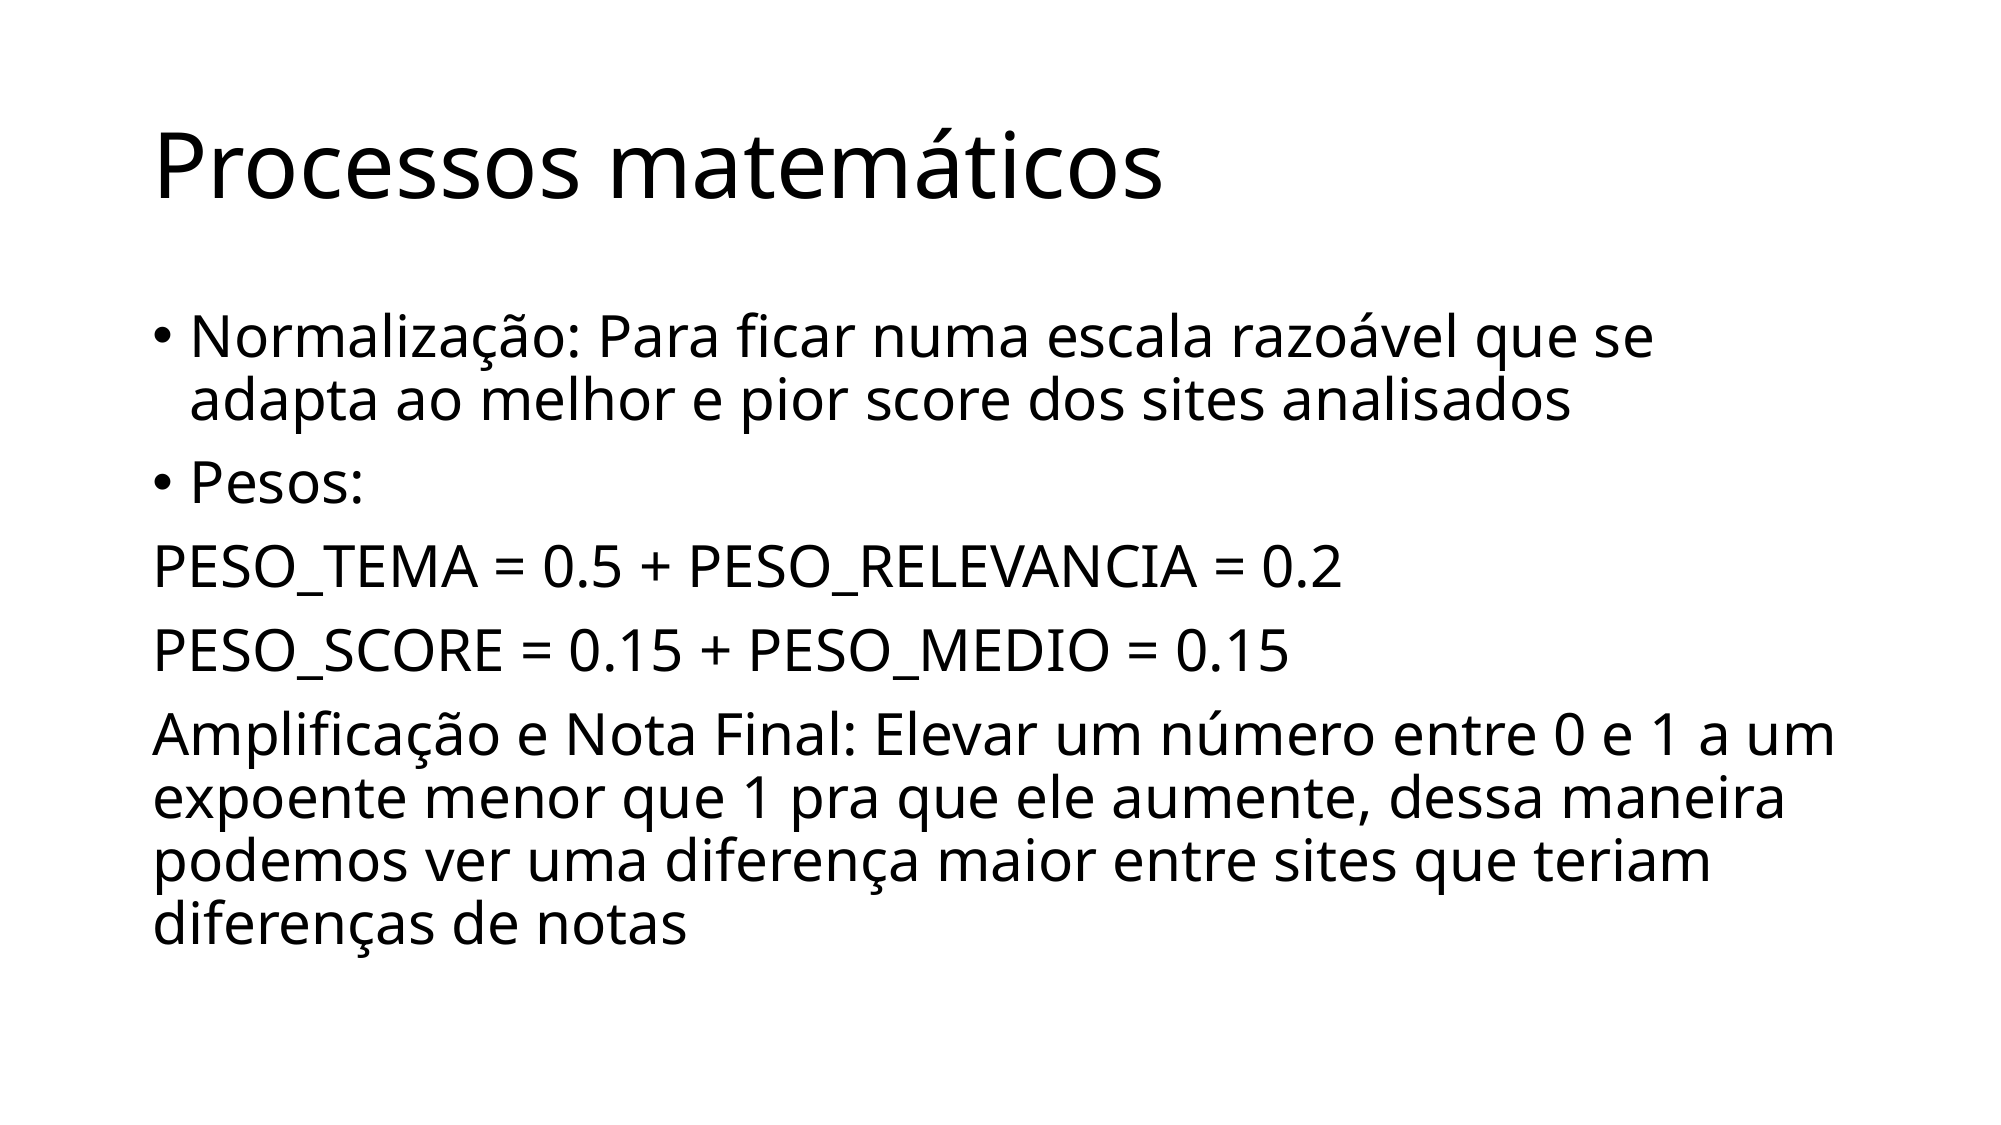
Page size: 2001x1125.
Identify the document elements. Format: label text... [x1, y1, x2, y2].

title Processos matemáticos [137, 59, 1863, 278]
list Normalização: Para ficar numa escala razoável que se adapta ao melhor e pior score dos sites analisados Pesos: PESO_TEMA = 0.5 + PESO_RELEVANCIA = 0.2 PESO_SCORE = 0.15 + PESO_MEDIO = 0.15 Amplificação e Nota Final: Elevar um número entre 0 e 1 a um expoente menor que 1 pra que ele aumente, dessa maneira podemos ver uma diferença maior entre sites que teriam diferenças de notas [137, 299, 1863, 1014]
